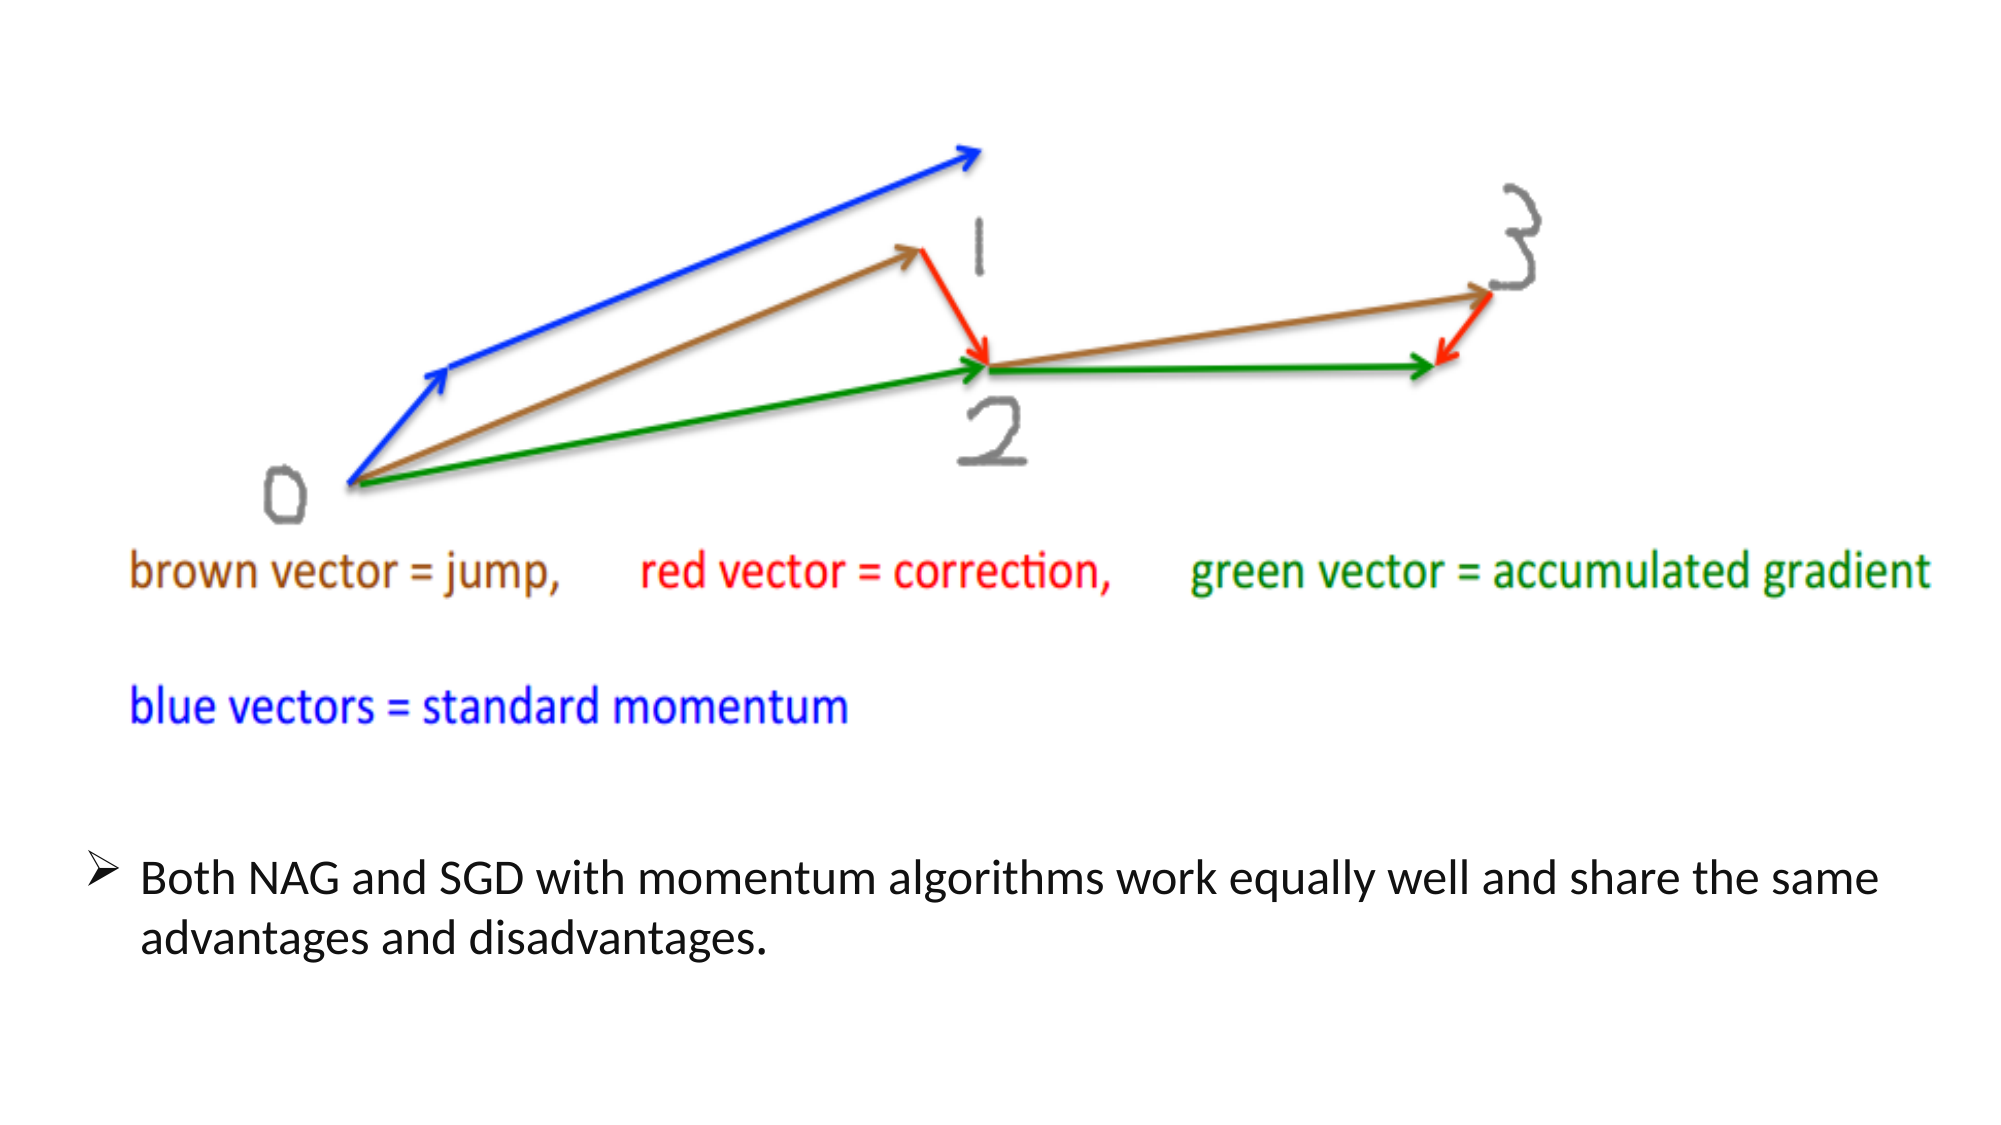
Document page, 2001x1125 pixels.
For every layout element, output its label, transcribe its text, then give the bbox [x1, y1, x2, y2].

picture [83, 109, 1967, 773]
text_box Both NAG and SGD with momentum algorithms work equally well and share the same advantages and disadvantages. [69, 836, 1931, 972]
